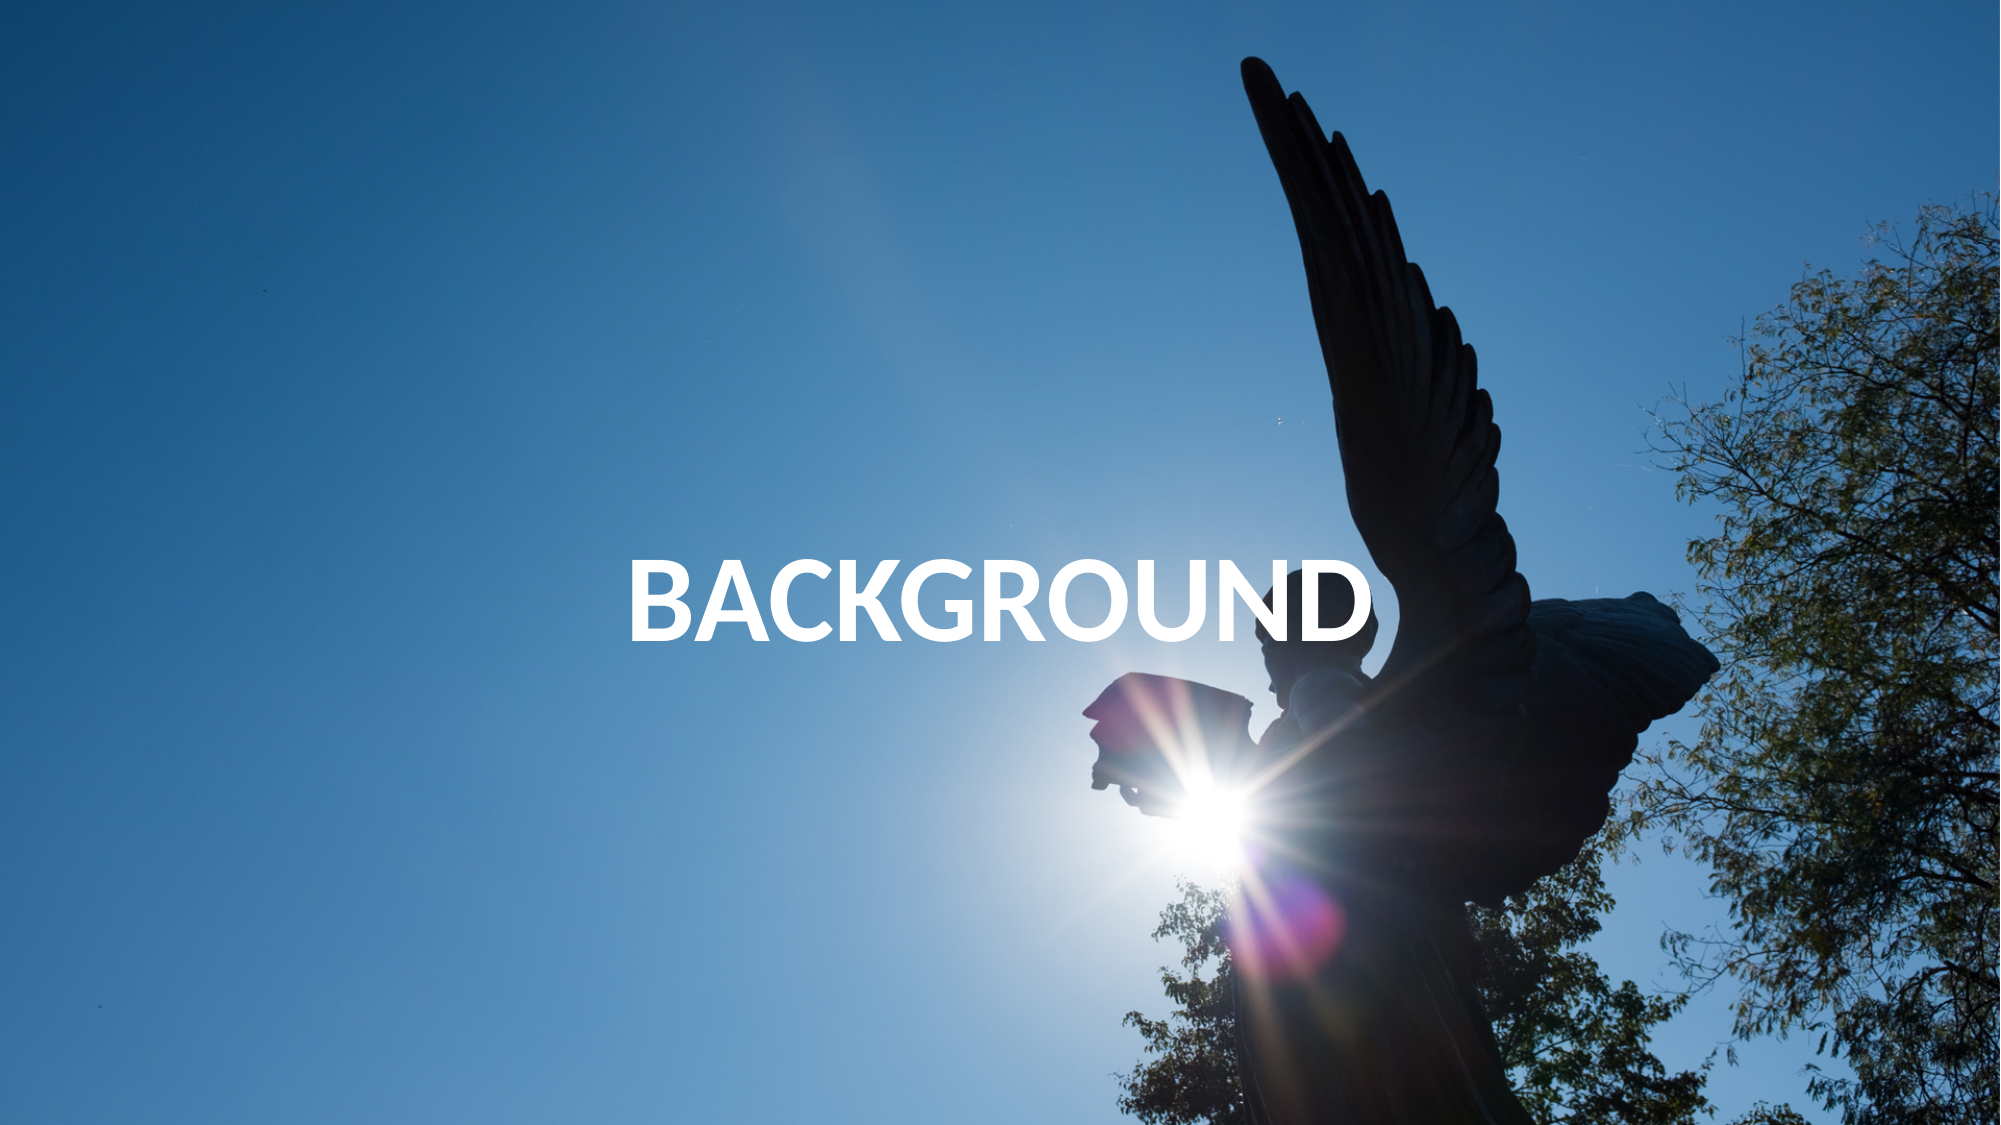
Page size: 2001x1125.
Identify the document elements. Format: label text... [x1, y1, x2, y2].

picture [0, 0, 2000, 1125]
title Background [249, 284, 1750, 676]
